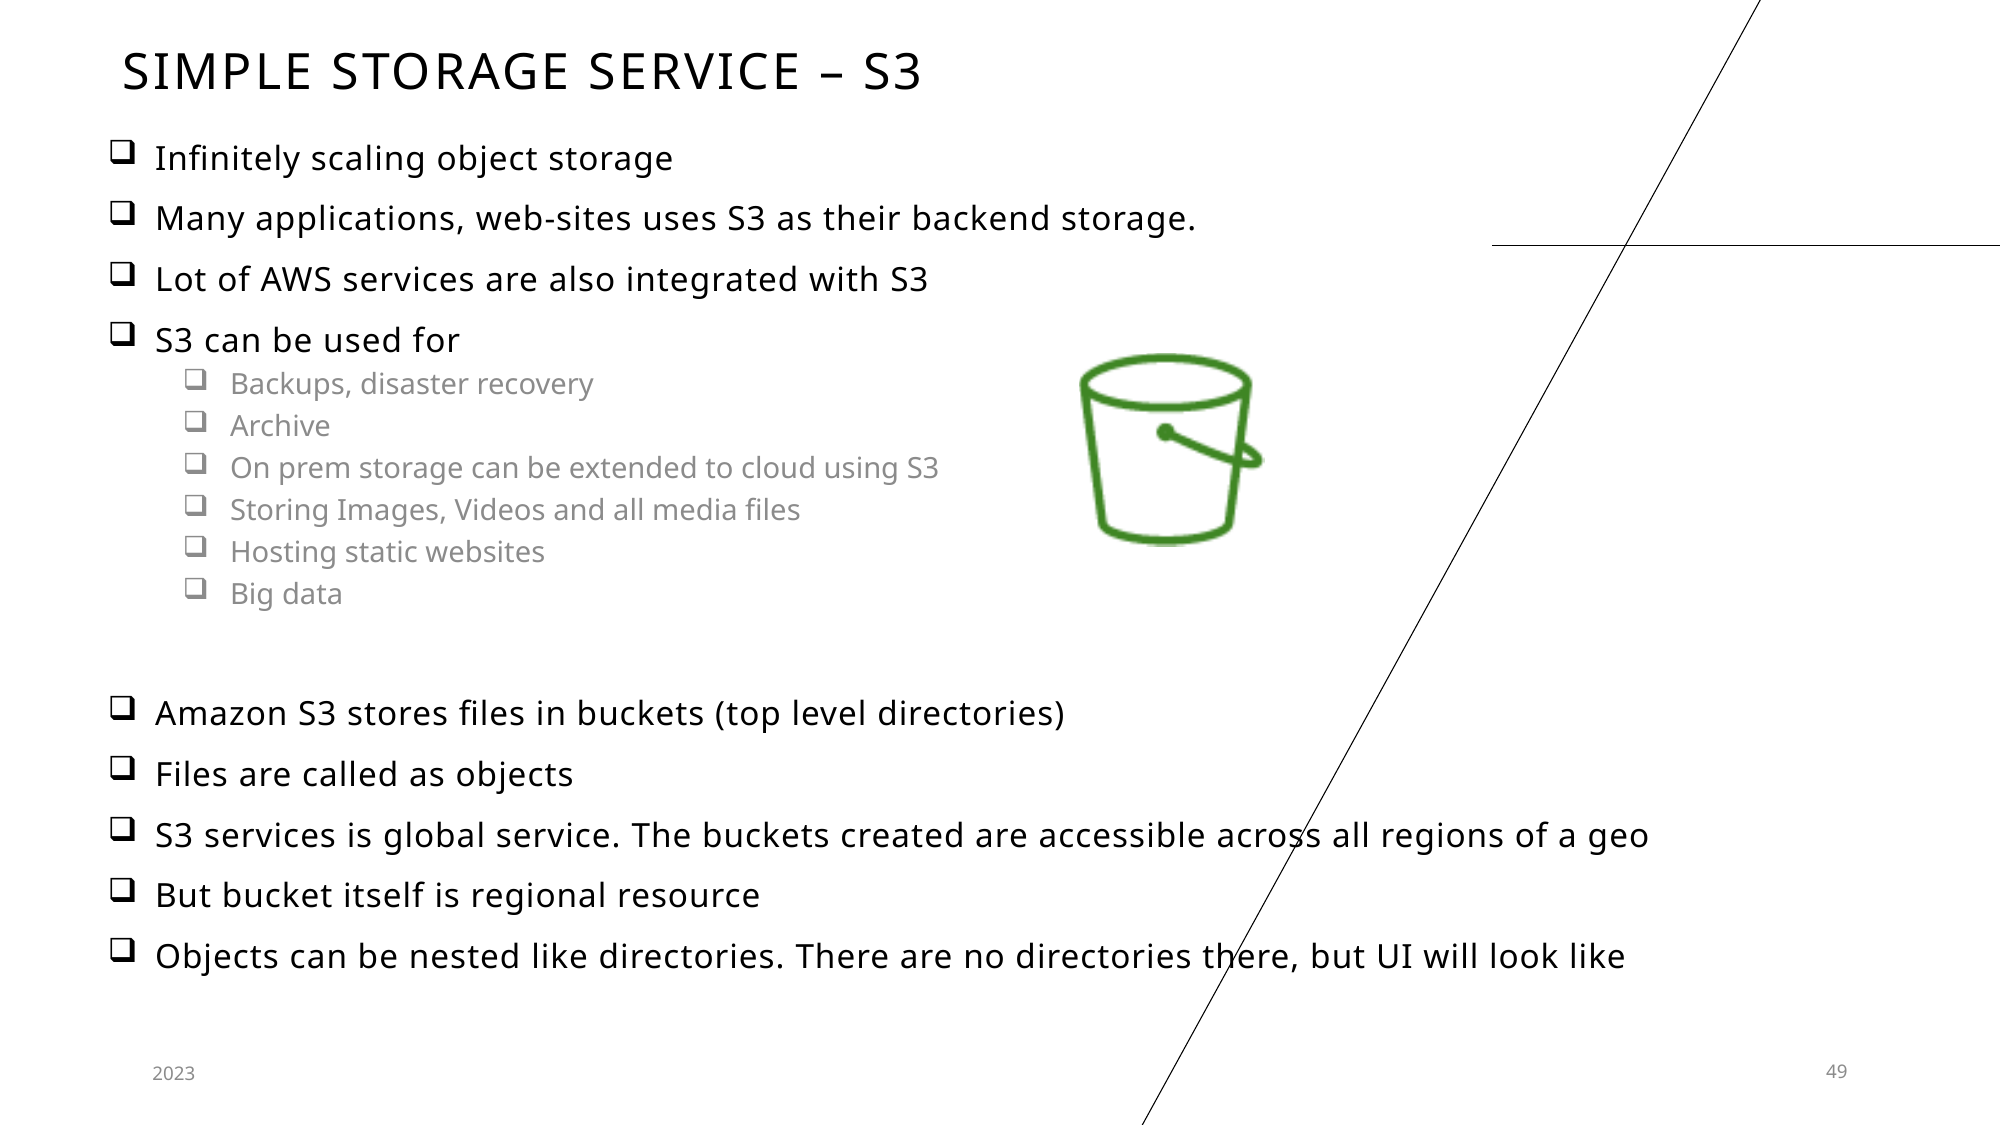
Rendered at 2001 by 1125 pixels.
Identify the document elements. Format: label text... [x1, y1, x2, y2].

title Simple storage service – s3 [108, 23, 1445, 108]
list Infinitely scaling object storage Many applications, web-sites uses S3 as their backend storage. Lot of AWS services are also integrated with S3 S3 can be used for Backups, disaster recovery Archive On prem storage can be extended to cloud using S3 Storing Images, Videos and all media files Hosting static websites Big data Amazon S3 stores files in buckets (top level directories) Files are called as objects S3 services is global service. The buckets created are accessible across all regions of a geo But bucket itself is regional resource Objects can be nested like directories. There are no directories there, but UI will look like [93, 129, 1848, 1030]
picture [1079, 353, 1265, 547]
slide_number 2023 [137, 1042, 338, 1103]
slide_number 49 [1412, 1042, 1863, 1103]
